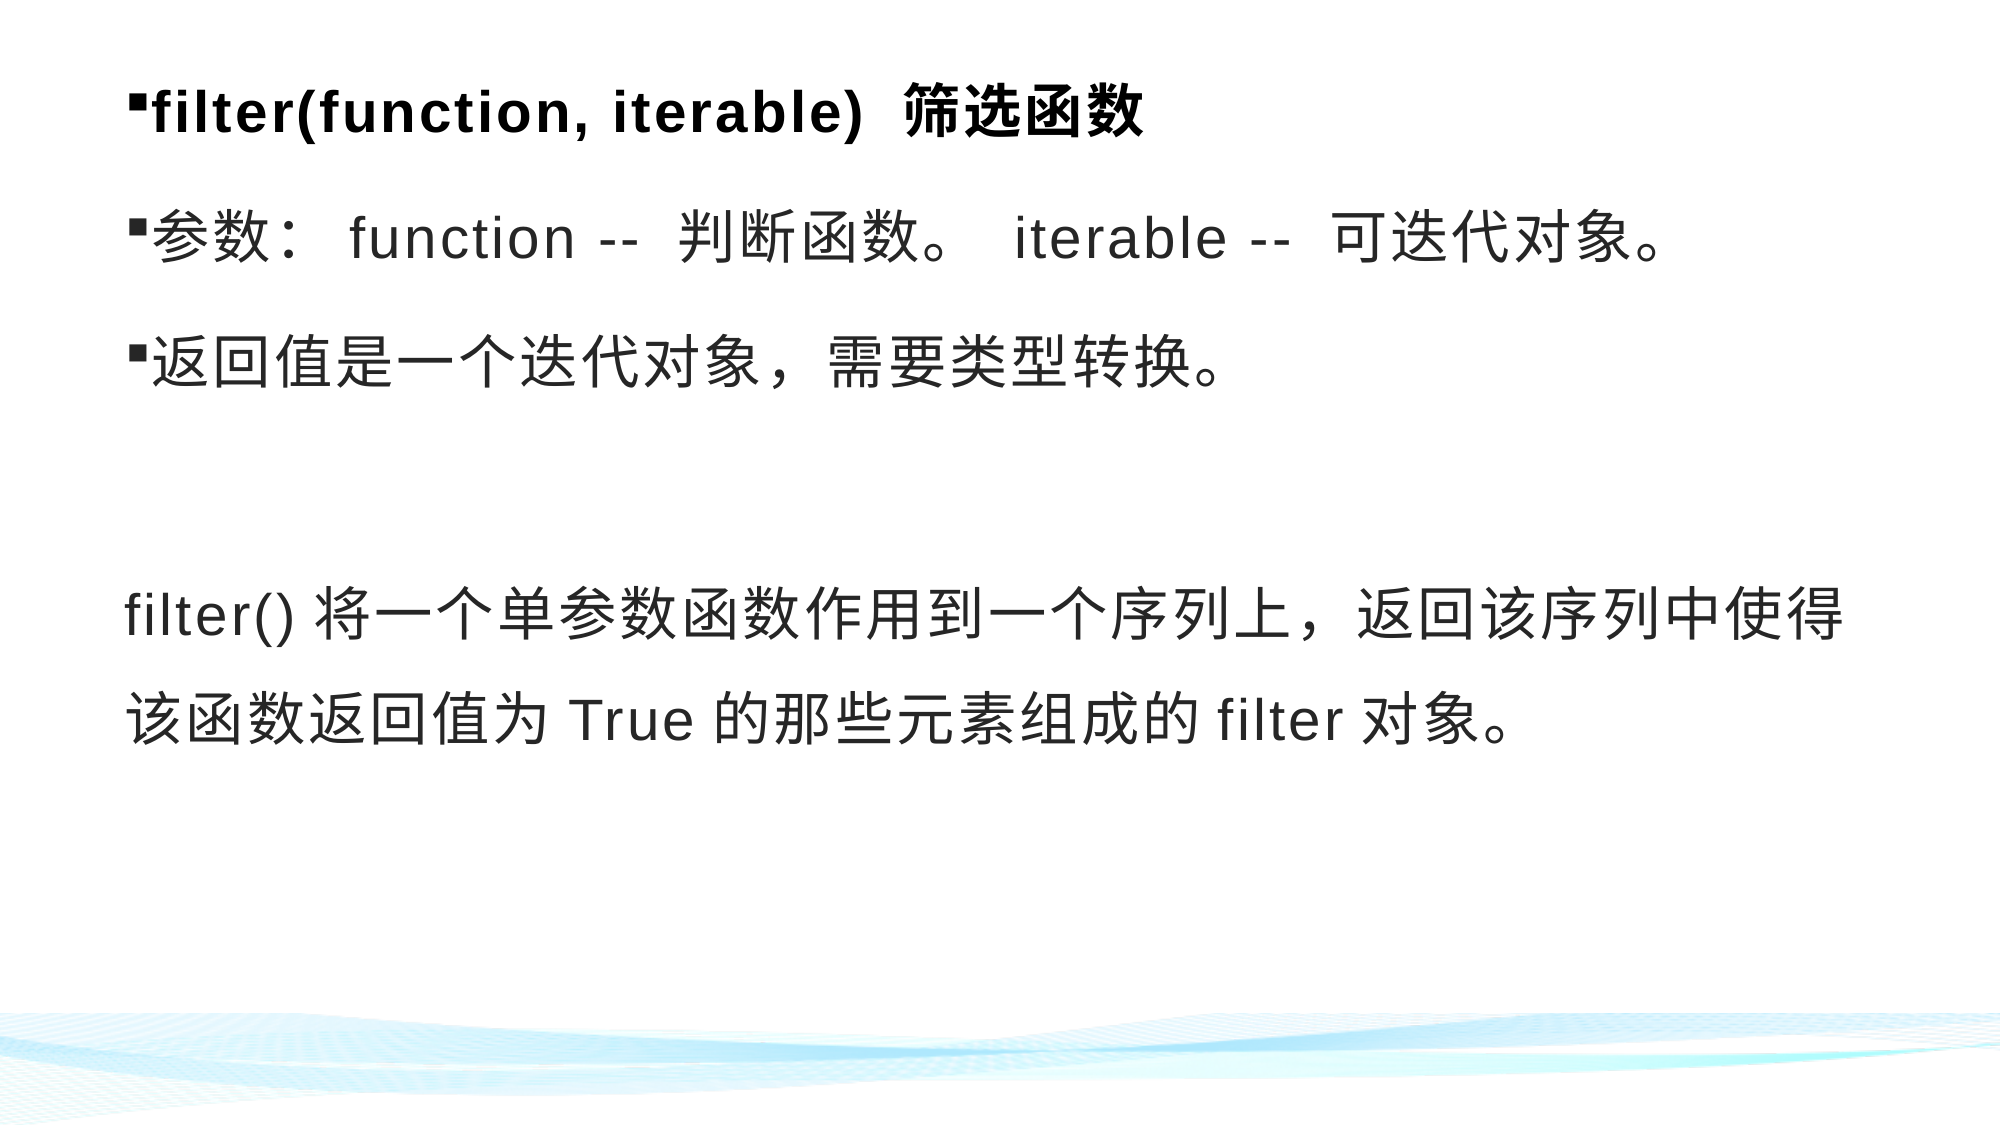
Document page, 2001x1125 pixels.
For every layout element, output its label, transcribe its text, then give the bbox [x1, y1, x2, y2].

picture [0, 1013, 2000, 1125]
list filter(function, iterable) 筛选函数 参数：function -- 判断函数。 iterable -- 可迭代对象。 返回值是一个迭代对象，需要类型转换。 filter()将一个单参数函数作用到一个序列上，返回该序列中使得该函数返回值为True的那些元素组成的filter对象。 [109, 32, 1891, 1041]
